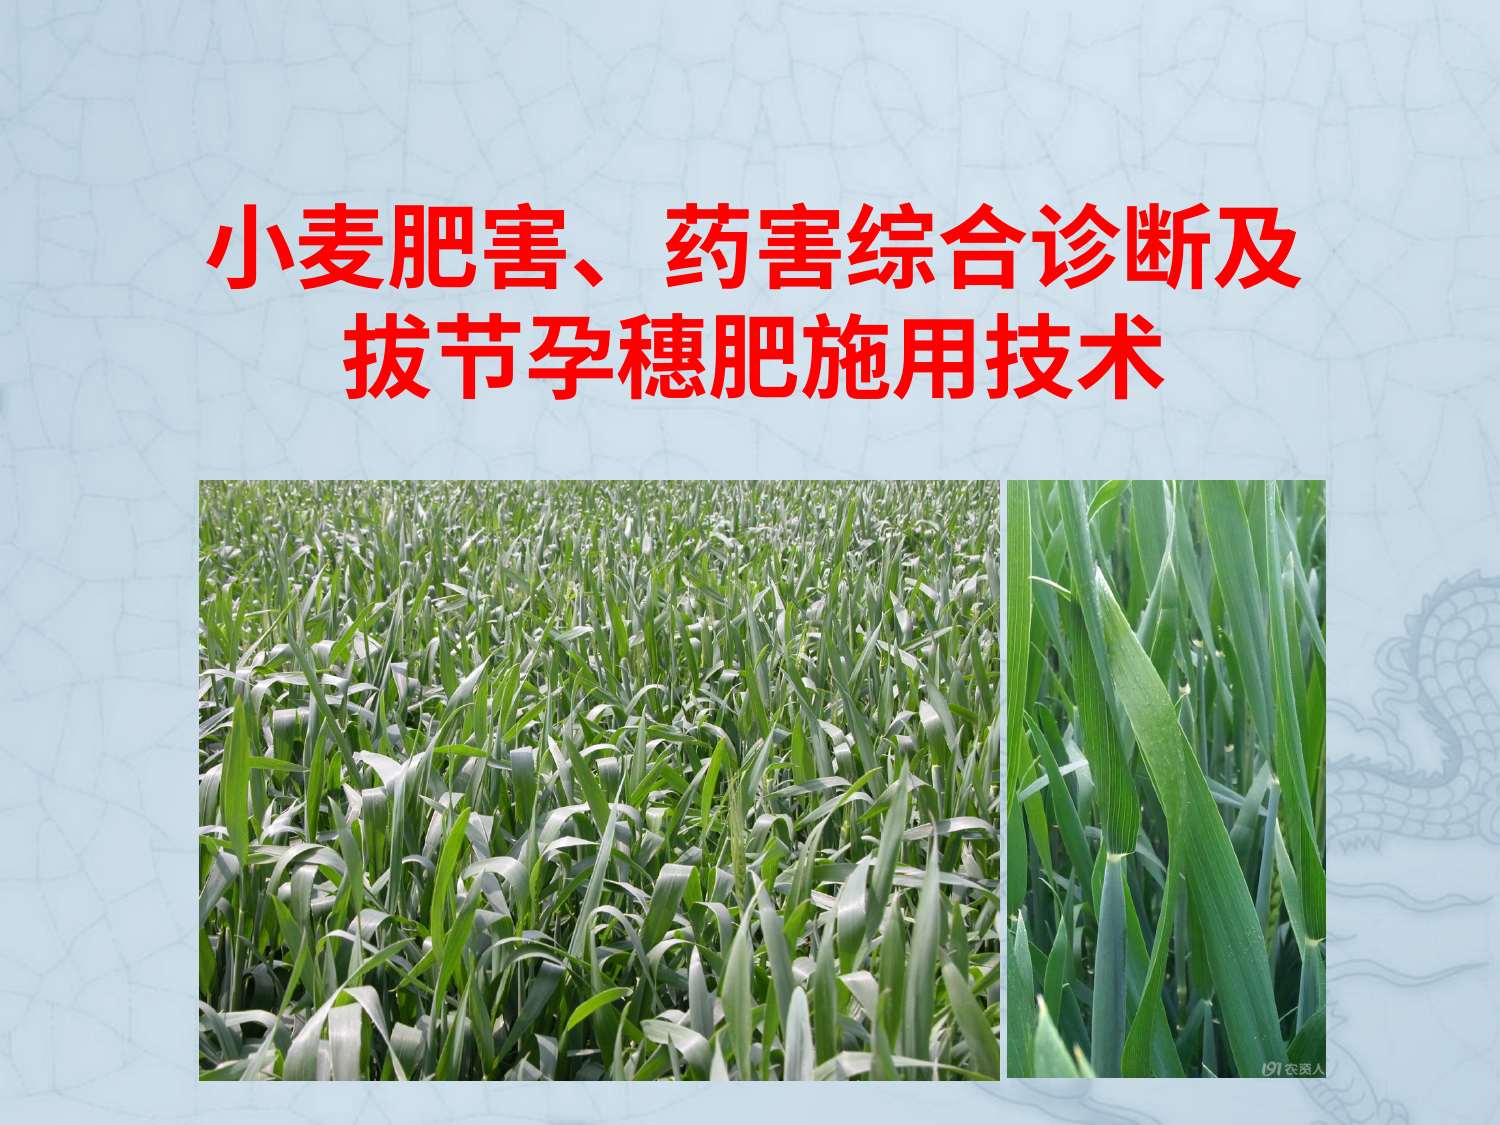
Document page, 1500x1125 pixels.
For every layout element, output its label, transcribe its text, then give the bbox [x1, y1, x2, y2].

picture [198, 479, 1000, 1081]
picture [1007, 479, 1327, 1079]
title 小麦肥害、药害综合诊断及 拔节孕穗肥施用技术 [117, 175, 1393, 417]
